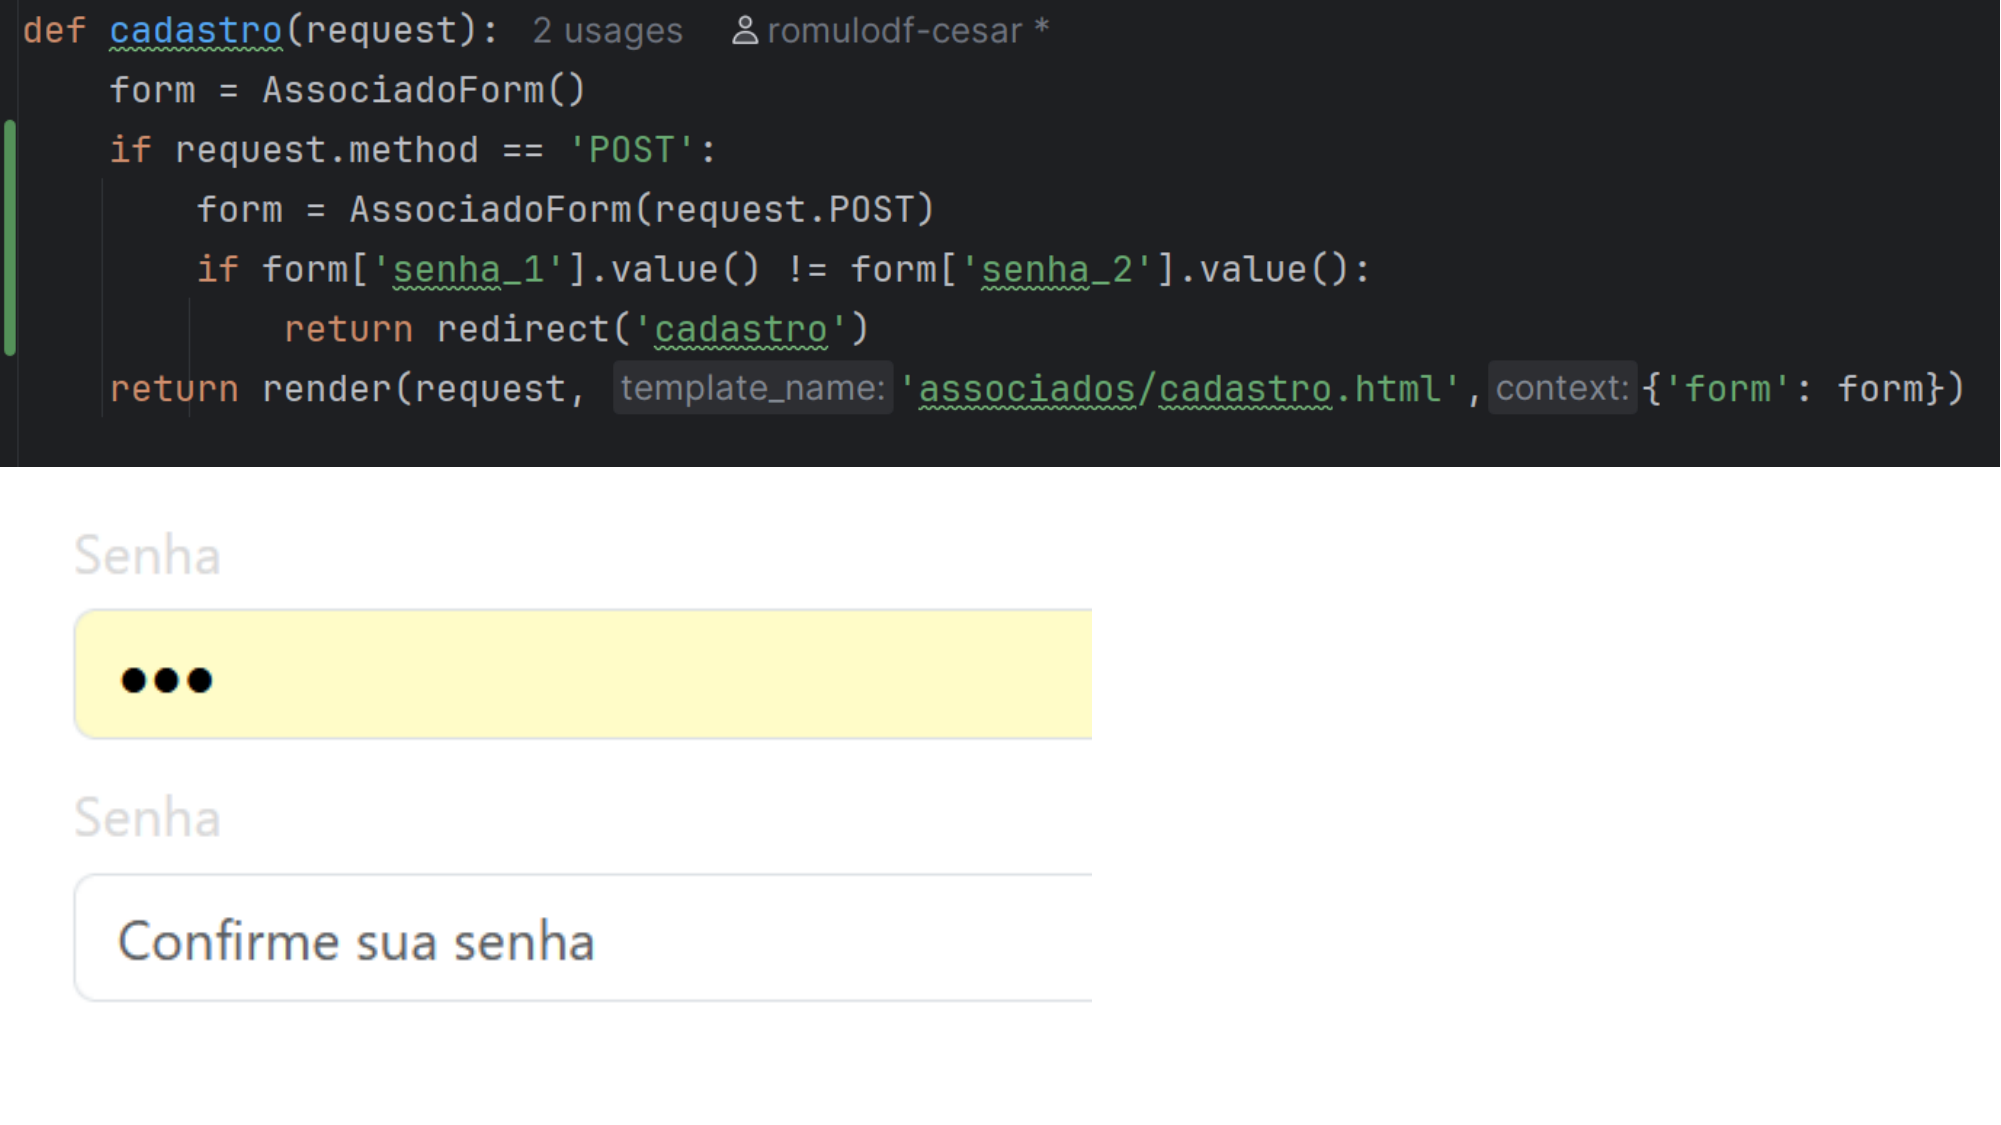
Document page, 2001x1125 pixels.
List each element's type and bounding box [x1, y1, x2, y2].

picture [0, 488, 1092, 1025]
picture [0, 0, 2000, 467]
